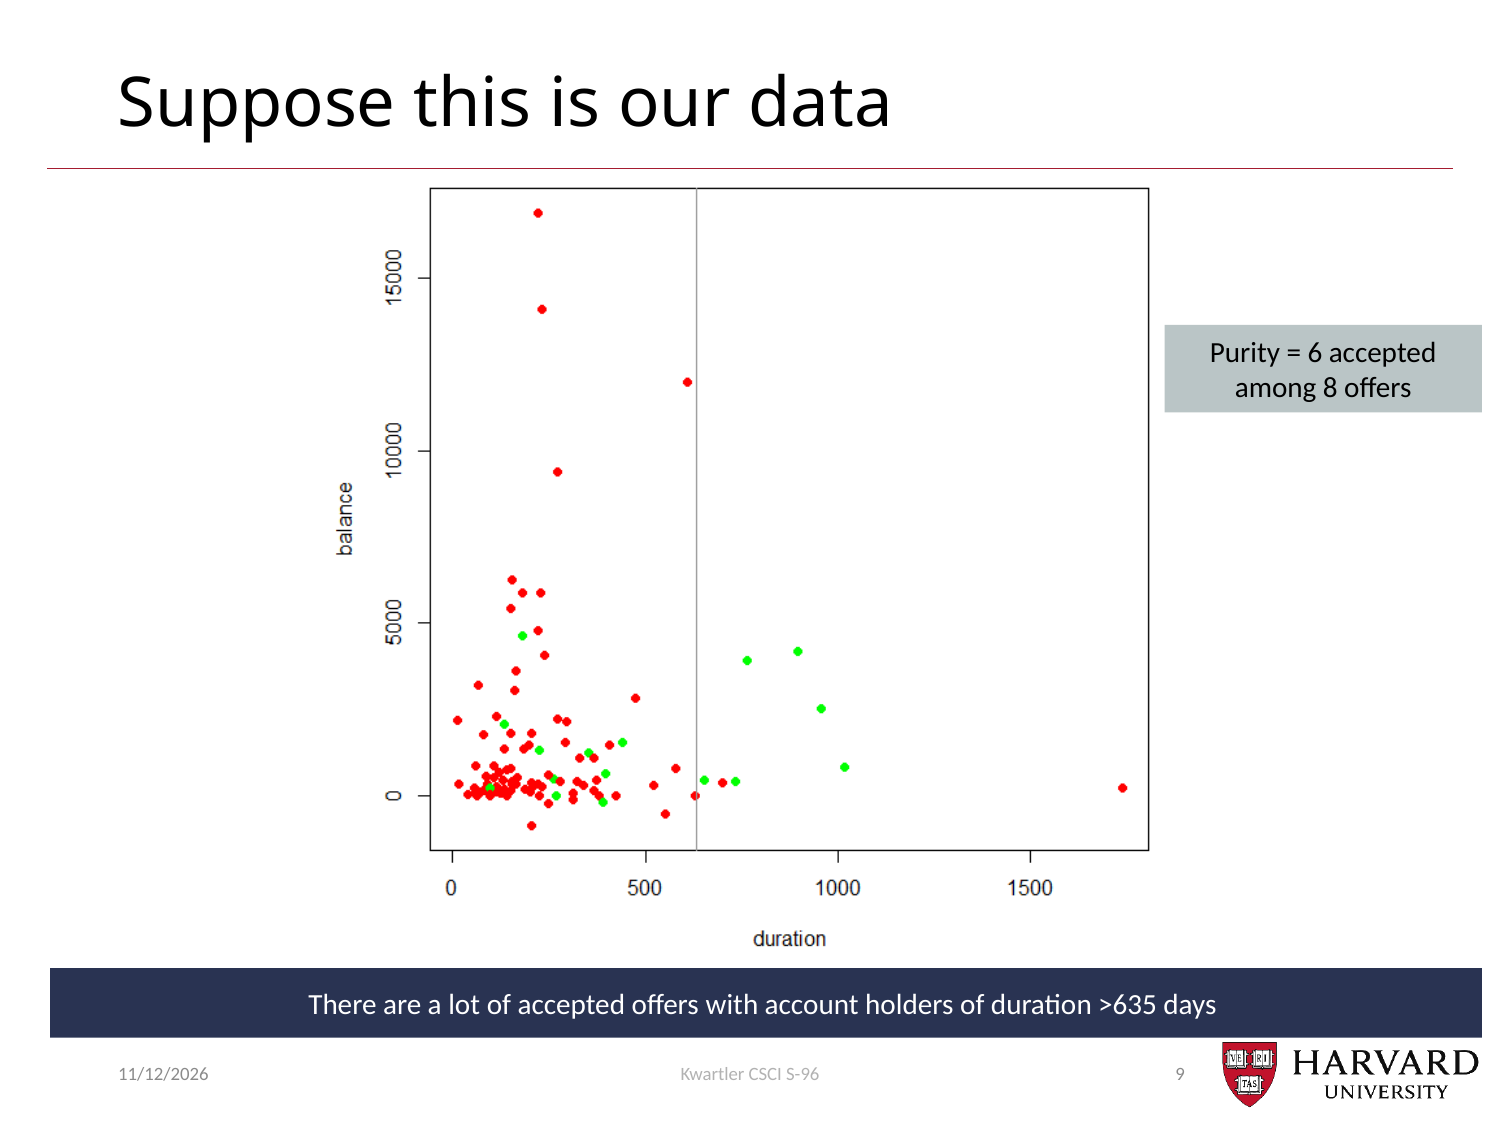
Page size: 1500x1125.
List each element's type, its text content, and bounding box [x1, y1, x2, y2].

picture [1200, 1024, 1500, 1125]
picture [335, 171, 1165, 954]
text_box Purity = 6 accepted among 8 offers [1165, 324, 1483, 413]
title Suppose this is our data [103, 59, 1397, 157]
footer Kwartler CSCI S-96 [496, 1042, 1004, 1103]
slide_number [103, 1042, 441, 1103]
slide_number 9 [1059, 1042, 1200, 1103]
text_box There are a lot of accepted offers with account holders of duration >635 days [49, 967, 1483, 1039]
